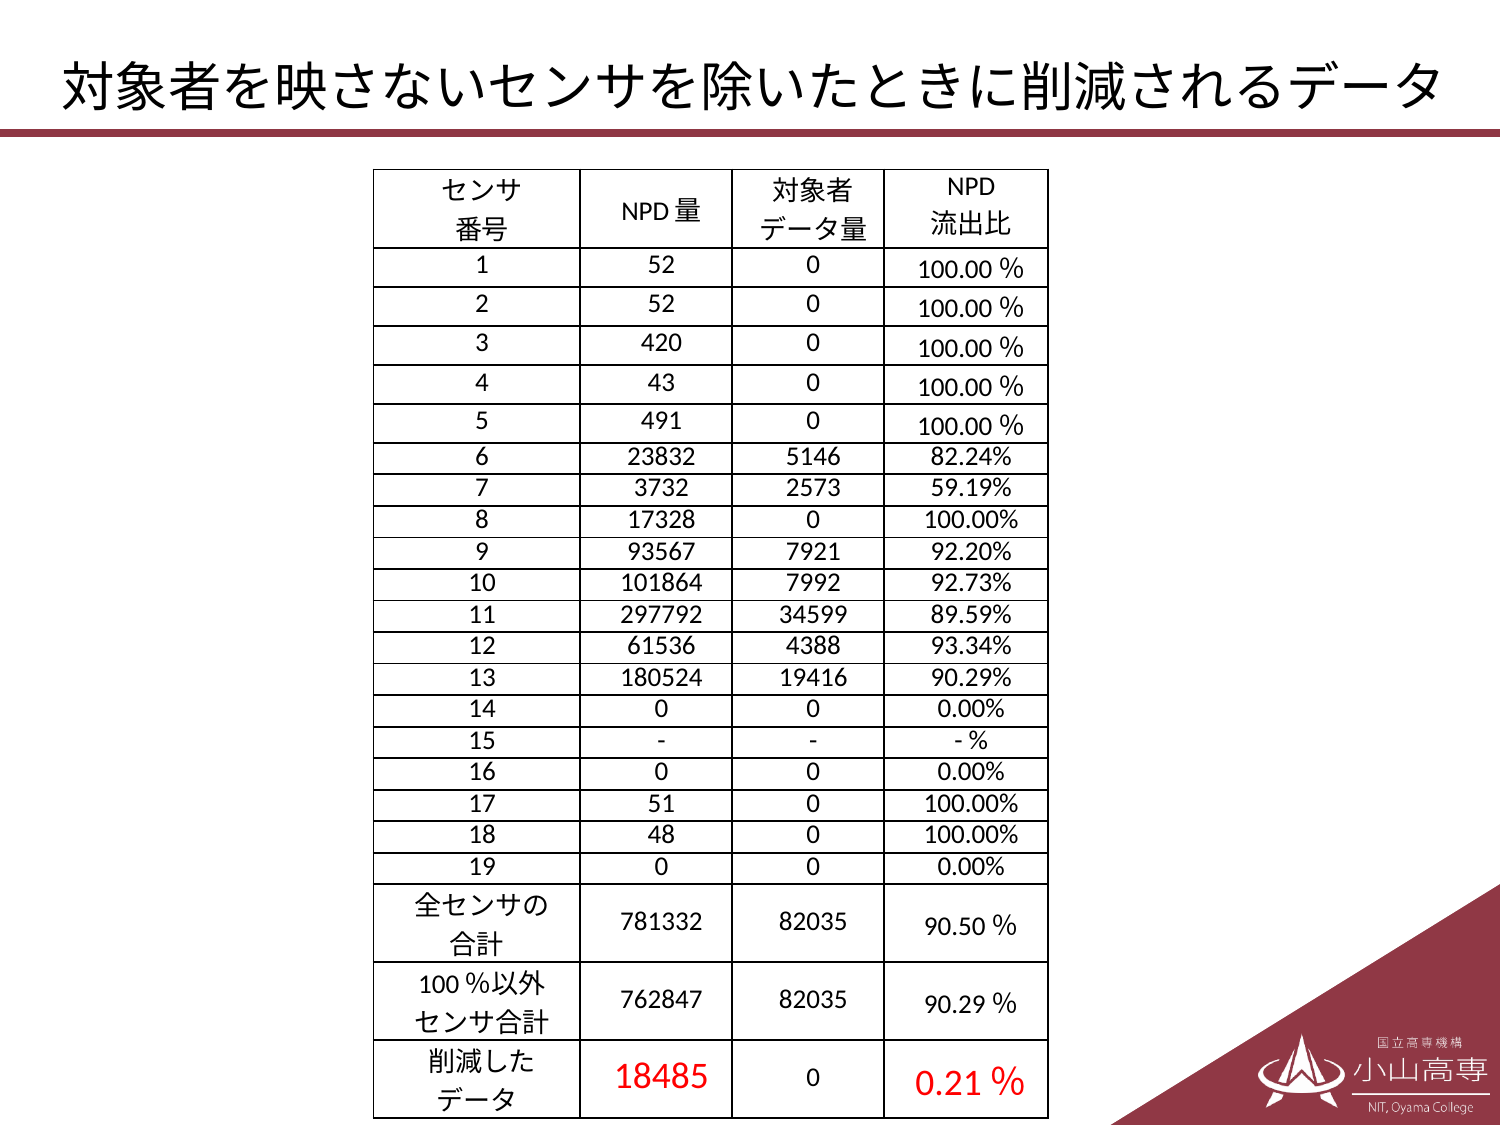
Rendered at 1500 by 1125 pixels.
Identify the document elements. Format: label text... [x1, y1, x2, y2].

table_cell 0.21％ [885, 1041, 1047, 1117]
table_cell 51 [581, 791, 731, 820]
table_cell 4 [374, 366, 579, 403]
table_cell 0 [581, 854, 731, 883]
table_cell 0 [733, 405, 883, 442]
table_cell 100.00％ [885, 288, 1047, 325]
table_cell 52 [581, 249, 731, 286]
table_cell 48 [581, 822, 731, 852]
table_cell 100.00% [885, 822, 1047, 852]
table_header NPD 流出比 [885, 170, 1047, 247]
table_cell 93.34% [885, 633, 1047, 663]
table_cell 3 [374, 327, 579, 364]
table_cell 0 [733, 854, 883, 883]
table_header 対象者 データ量 [733, 170, 883, 247]
picture [1487, 129, 1500, 137]
table_cell 2 [374, 288, 579, 325]
table_cell - [733, 728, 883, 757]
table_cell 0 [733, 759, 883, 789]
table_cell 0 [733, 249, 883, 286]
table_cell 82.24% [885, 444, 1047, 473]
table_cell 0 [733, 327, 883, 364]
table_cell 0 [733, 1041, 883, 1117]
table_cell 0.00% [885, 759, 1047, 789]
table_cell 0 [733, 696, 883, 726]
table_cell 7992 [733, 570, 883, 600]
table_cell 10 [374, 570, 579, 600]
table_cell 3732 [581, 475, 731, 505]
table_cell 11 [374, 601, 579, 631]
table_cell 0 [733, 507, 883, 537]
table_cell 90.29% [885, 664, 1047, 694]
table_cell 19 [374, 854, 579, 883]
table_cell 100.00％ [885, 327, 1047, 364]
table_cell 101864 [581, 570, 731, 600]
table_cell 7921 [733, 538, 883, 568]
table_cell 15 [374, 728, 579, 757]
table_cell 17328 [581, 507, 731, 537]
table_cell 762847 [581, 963, 731, 1039]
table_cell 8 [374, 507, 579, 537]
table_cell 34599 [733, 601, 883, 631]
table_cell 43 [581, 366, 731, 403]
table_cell 14 [374, 696, 579, 726]
table_cell 1 [374, 249, 579, 286]
table_cell 100.00% [885, 791, 1047, 820]
table_cell 100.00％ [885, 405, 1047, 442]
table_cell 0 [581, 759, 731, 789]
table_cell 17 [374, 791, 579, 820]
table_cell 23832 [581, 444, 731, 473]
table_cell 92.20% [885, 538, 1047, 568]
table_cell 0 [733, 366, 883, 403]
table_cell 0.00% [885, 696, 1047, 726]
table_cell - [581, 728, 731, 757]
table_cell 781332 [581, 885, 731, 961]
table_cell 297792 [581, 601, 731, 631]
table_cell 100％以外 センサ合計 [374, 963, 579, 1039]
table_cell 9 [374, 538, 579, 568]
table_cell 92.73% [885, 570, 1047, 600]
table_cell 82035 [733, 963, 883, 1039]
table_cell 0 [733, 791, 883, 820]
table_cell 93567 [581, 538, 731, 568]
table_cell 89.59% [885, 601, 1047, 631]
table_cell 180524 [581, 664, 731, 694]
table_cell 59.19% [885, 475, 1047, 505]
table_cell 19416 [733, 664, 883, 694]
table_cell 491 [581, 405, 731, 442]
table_cell 7 [374, 475, 579, 505]
table_cell 52 [581, 288, 731, 325]
table_header センサ 番号 [374, 170, 579, 247]
table_cell 100.00% [885, 507, 1047, 537]
table_cell 0 [733, 822, 883, 852]
table_cell 2573 [733, 475, 883, 505]
table_cell 0.00% [885, 854, 1047, 883]
table_cell 82035 [733, 885, 883, 961]
table_cell 420 [581, 327, 731, 364]
picture [1112, 885, 1500, 1125]
table_cell 90.29％ [885, 963, 1047, 1039]
table_cell 0 [581, 696, 731, 726]
table_cell 5 [374, 405, 579, 442]
table_cell 6 [374, 444, 579, 473]
title 対象者を映さないセンサを除いたときに削減されるデータ [46, 34, 1487, 144]
table_cell 100.00％ [885, 249, 1047, 286]
table_cell 5146 [733, 444, 883, 473]
table_cell 0 [733, 288, 883, 325]
table_cell 13 [374, 664, 579, 694]
table_cell - % [885, 728, 1047, 757]
table_cell 16 [374, 759, 579, 789]
picture [0, 129, 46, 137]
table_cell 削減した データ [374, 1041, 579, 1117]
table_cell 18485 [581, 1041, 731, 1117]
table_cell 100.00％ [885, 366, 1047, 403]
table_cell 61536 [581, 633, 731, 663]
table_cell 全センサの 合計 [374, 885, 579, 961]
table_cell 90.50％ [885, 885, 1047, 961]
table_header NPD量 [581, 170, 731, 247]
table_cell 18 [374, 822, 579, 852]
table_cell 12 [374, 633, 579, 663]
table_cell 4388 [733, 633, 883, 663]
